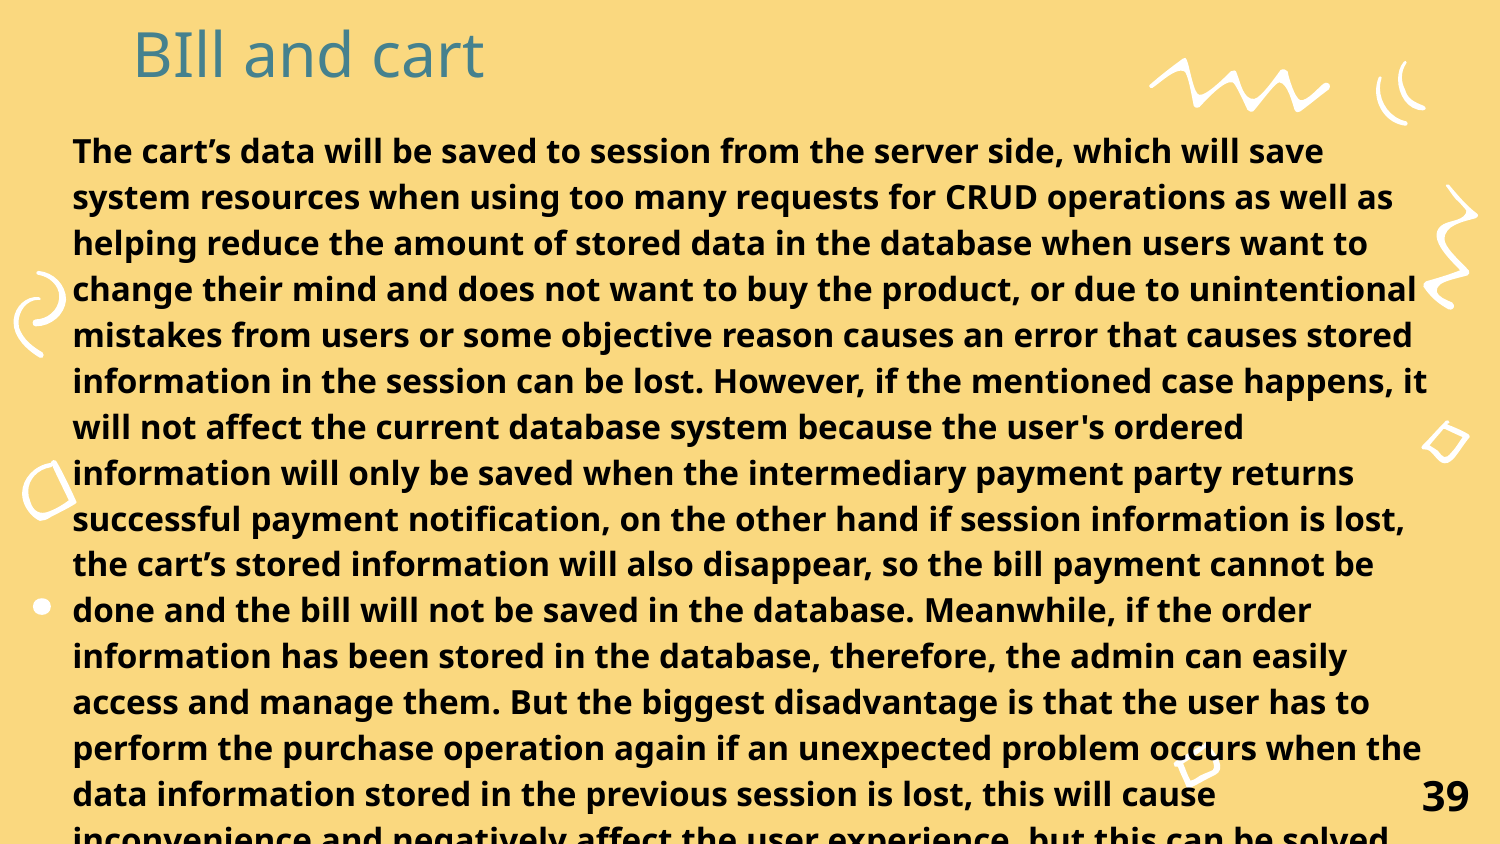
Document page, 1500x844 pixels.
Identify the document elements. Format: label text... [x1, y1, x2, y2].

slide_number ‹#› [1394, 754, 1485, 820]
title BIll and cart [117, 0, 1383, 94]
list The cart’s data will be saved to session from the server side, which will save system resources when using too many requests for CRUD operations as well as helping reduce the amount of stored data in the database when users want to change their mind and does not want to buy the product, or due to unintentional mistakes from users or some objective reason causes an error that causes stored information in the session can be lost. However, if the mentioned case happens, it will not affect the current database system because the user's ordered information will only be saved when the intermediary payment party returns successful payment notification, on the other hand if session information is lost, the cart’s stored information will also disappear, so the bill payment cannot be done and the bill will not be saved in the database. Meanwhile, if the order information has been stored in the database, therefore, the admin can easily access and manage them. But the biggest disadvantage is that the user has to perform the purchase operation again if an unexpected problem occurs when the data information stored in the previous session is lost, this will cause inconvenience and negatively affect the user experience, but this can be solved by saving the user's purchase information to the database. [57, 109, 1450, 771]
